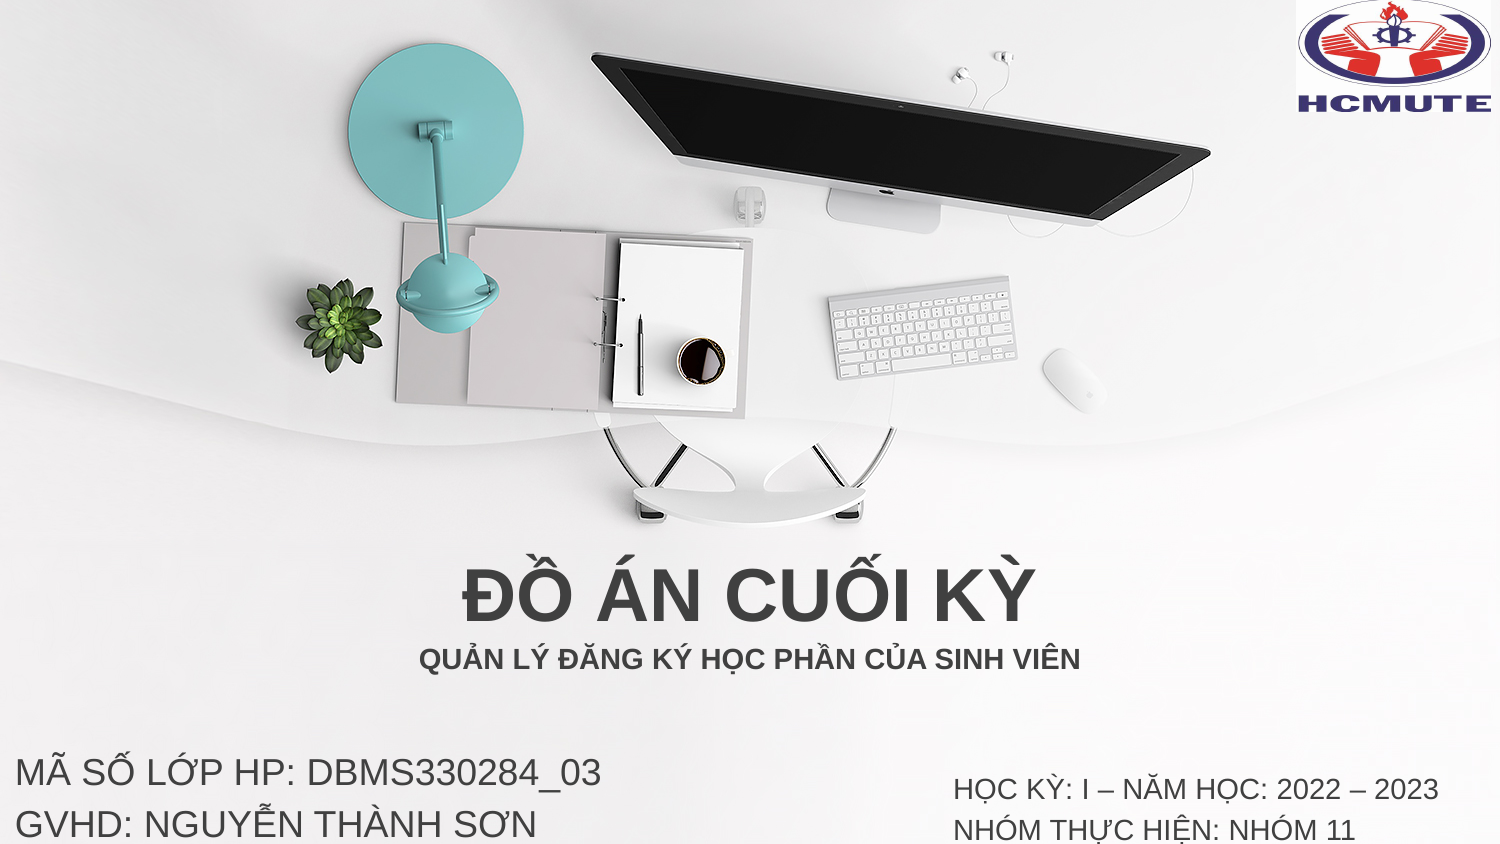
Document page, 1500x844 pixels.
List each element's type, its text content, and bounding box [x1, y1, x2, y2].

picture [0, 0, 1500, 548]
text_box HỌC KỲ: I – NĂM HỌC: 2022 – 2023 NHÓM THỰC HIỆN: NHÓM 11 [938, 784, 1500, 832]
list ĐỒ ÁN CUỐI KỲ [0, 548, 1500, 634]
text_box MÃ SỐ LỚP HP: DBMS330284_03 GVHD: NGUYỄN THÀNH SƠN [0, 757, 846, 835]
list QUẢN LÝ ĐĂNG KÝ HỌC PHẦN CỦA SINH VIÊN [0, 634, 1500, 682]
picture [0, 682, 1500, 844]
